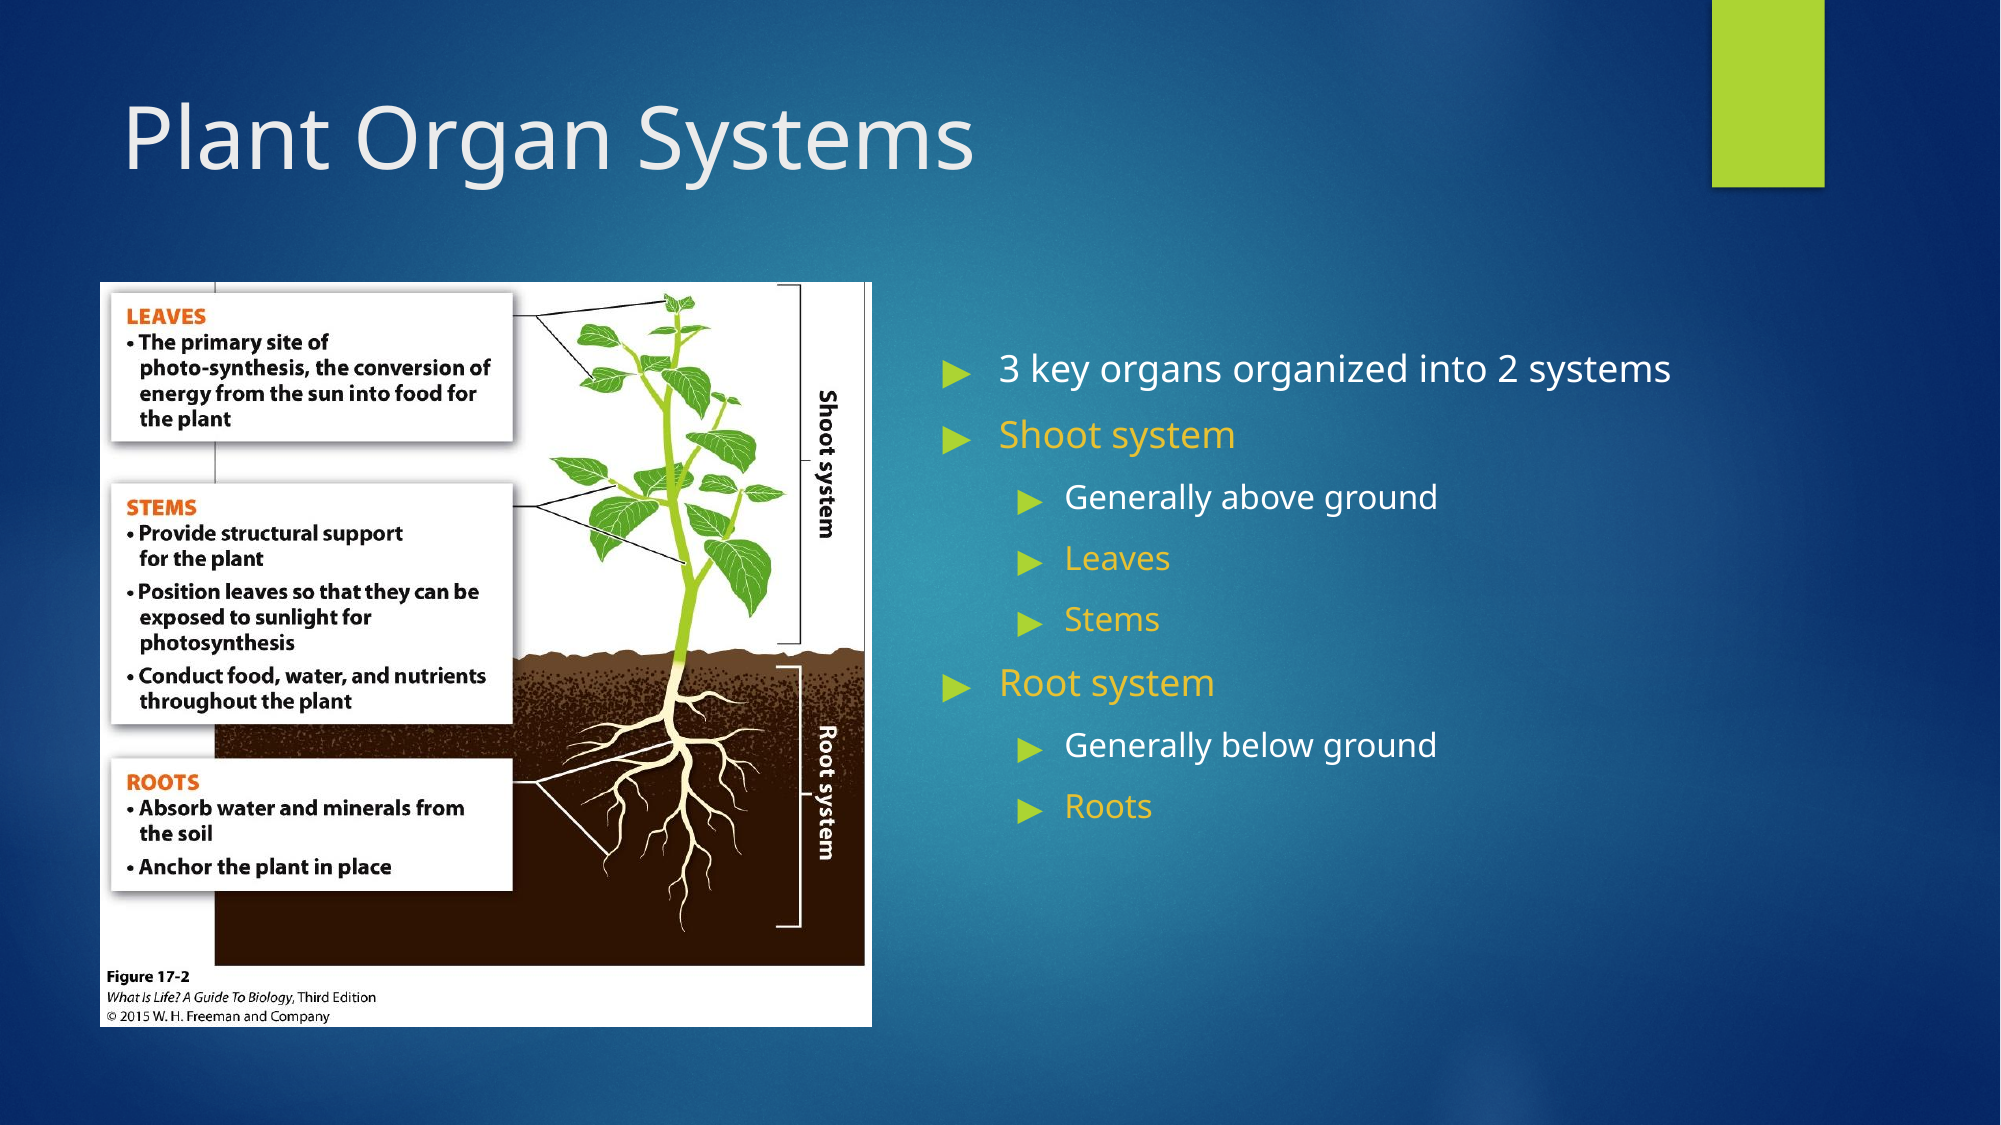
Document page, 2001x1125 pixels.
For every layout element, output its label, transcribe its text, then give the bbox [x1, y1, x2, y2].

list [99, 282, 873, 1027]
list 3 key organs organized into 2 systems Shoot system Generally above ground Leaves Stems Root system Generally below ground Roots [927, 337, 1716, 1027]
picture [0, 0, 2001, 1125]
title Plant Organ Systems [106, 74, 1649, 238]
